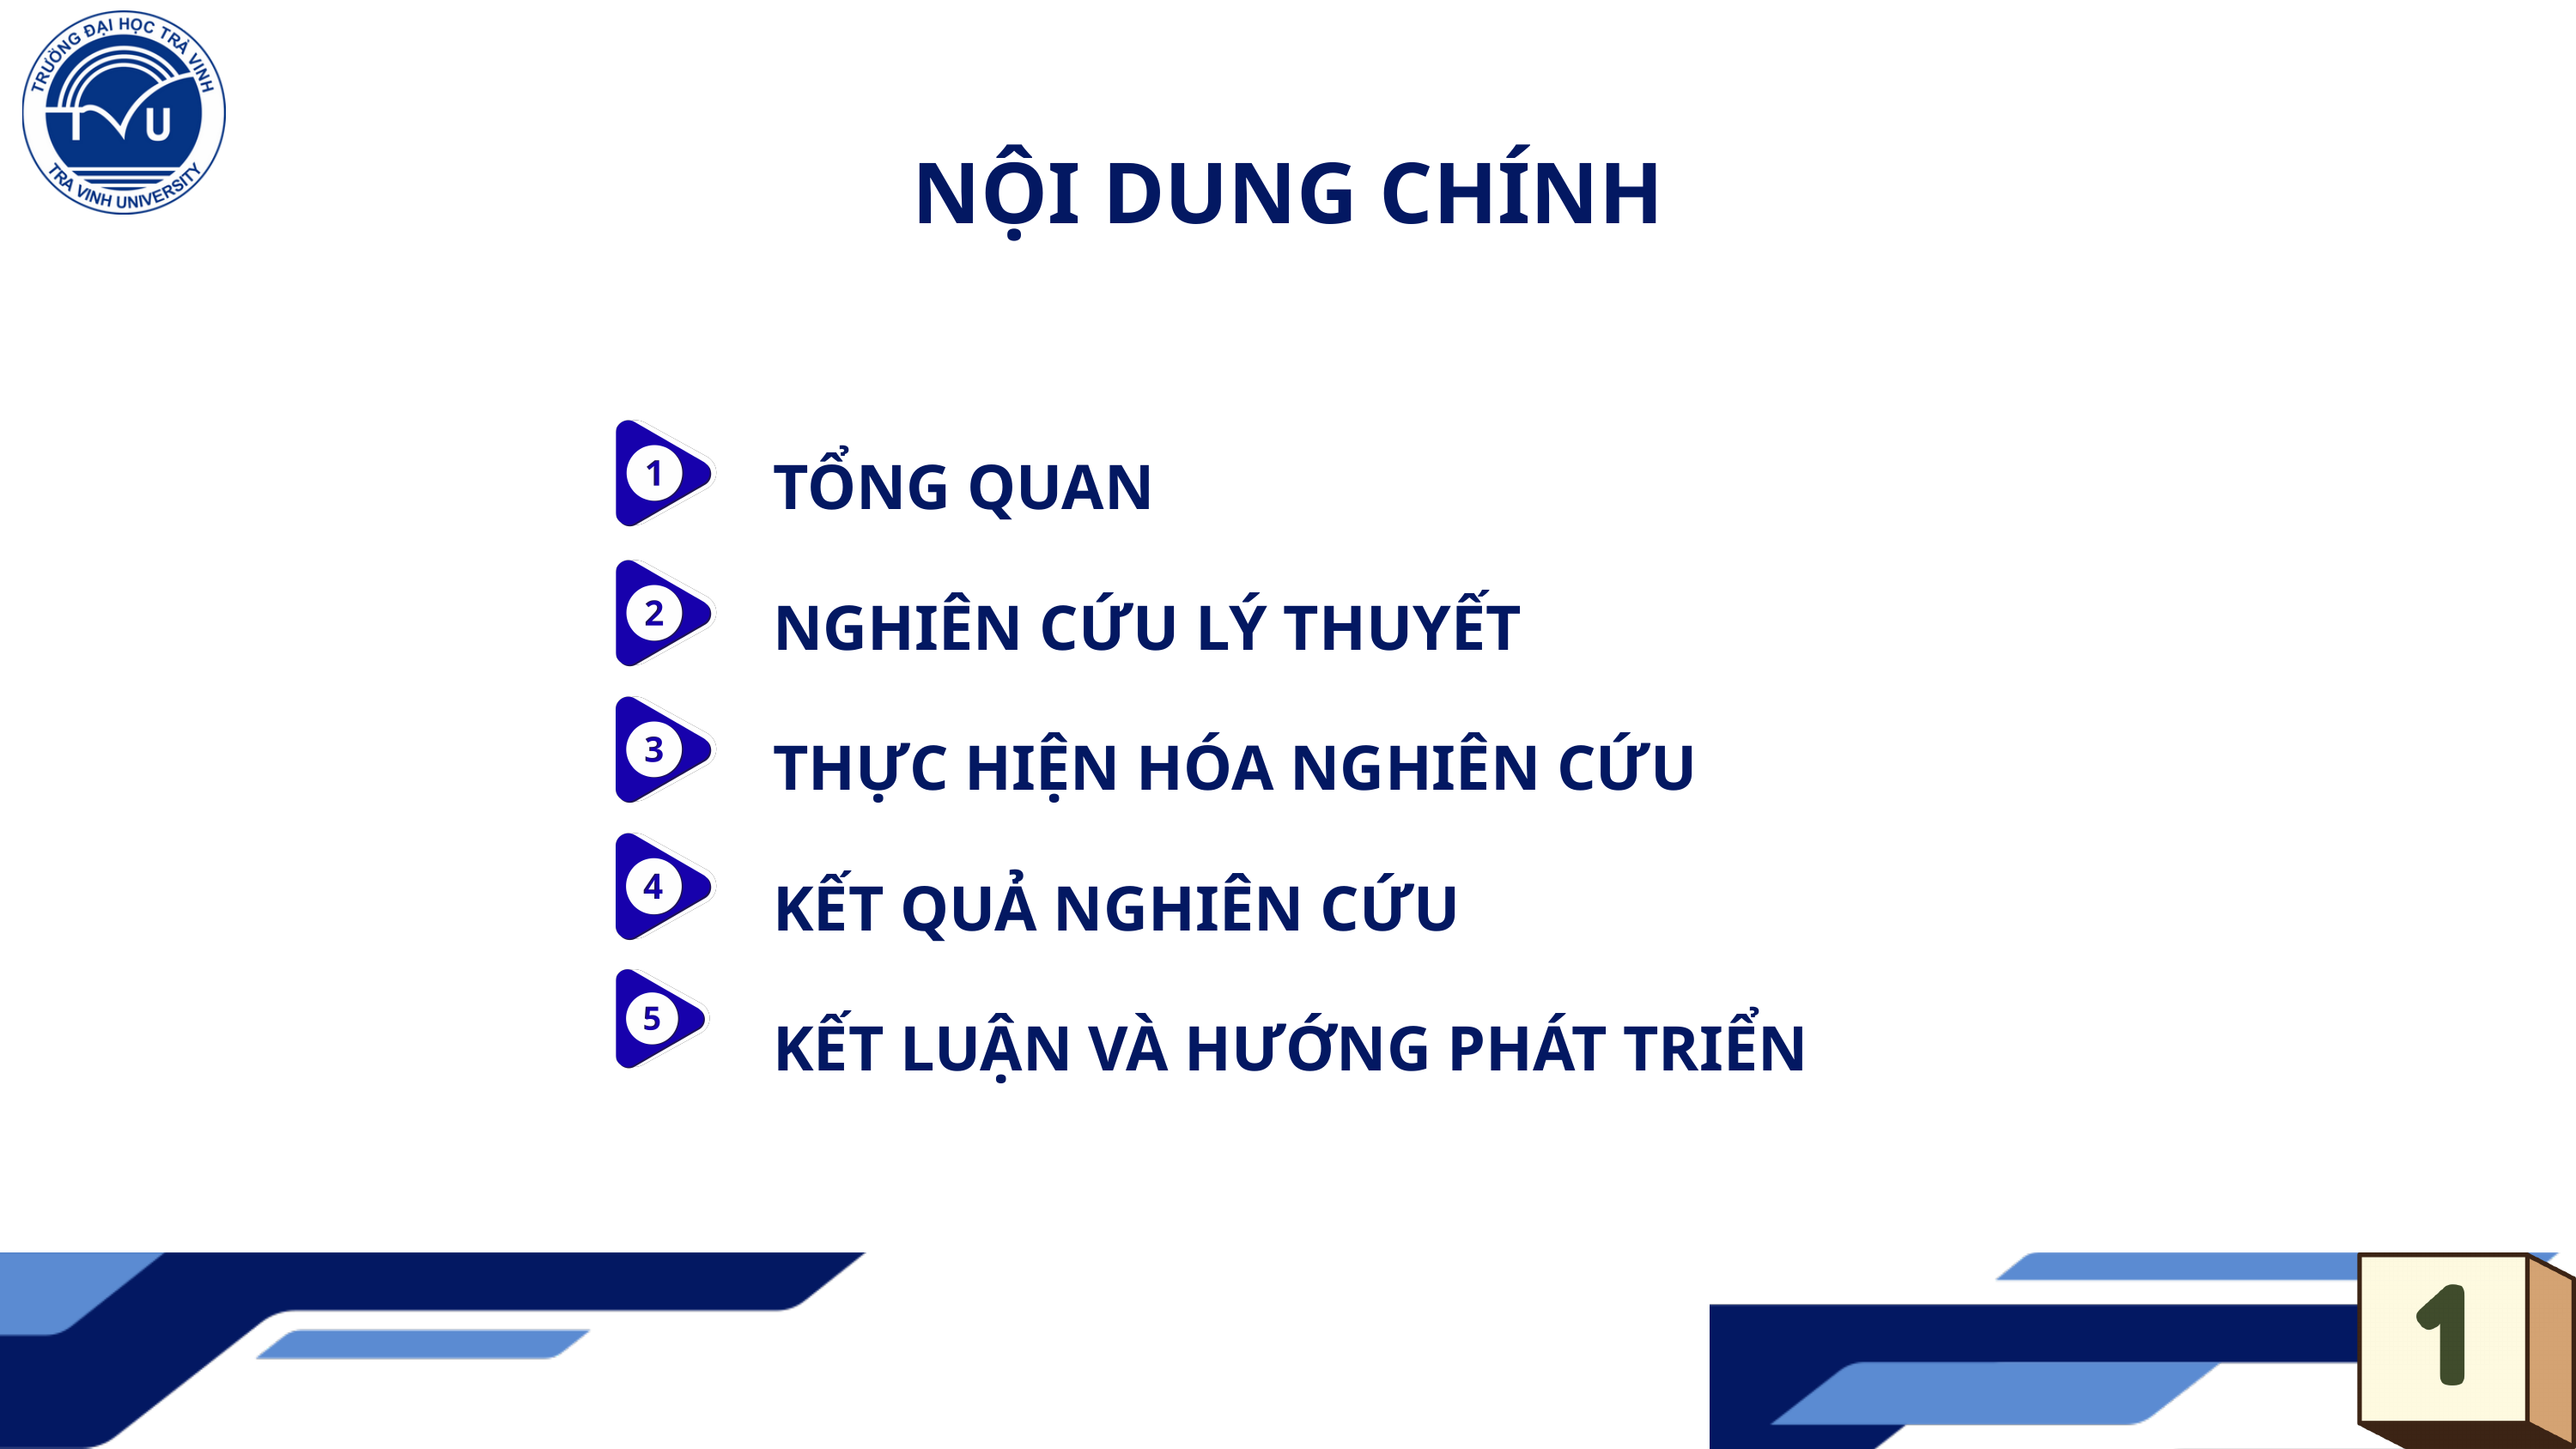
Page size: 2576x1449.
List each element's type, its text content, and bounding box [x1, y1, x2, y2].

text_box [616, 965, 713, 1071]
text_box [0, 1252, 866, 1449]
text_box NỘI DUNG CHÍNH [879, 147, 1697, 240]
text_box [1710, 1252, 2357, 1449]
text_box [21, 10, 226, 215]
text_box TỔNG QUAN NGHIÊN CỨU LÝ THUYẾT THỰC HIỆN HÓA NGHIÊN CỨU KẾT QUẢ NGHIÊN CỨU KẾT LUẬN VÀ HƯỚNG PHÁT TRIỂN [773, 381, 2060, 1084]
text_box [616, 555, 720, 670]
text_box [2357, 1252, 2576, 1449]
text_box [616, 692, 720, 807]
text_box [616, 415, 720, 530]
text_box [616, 828, 720, 943]
